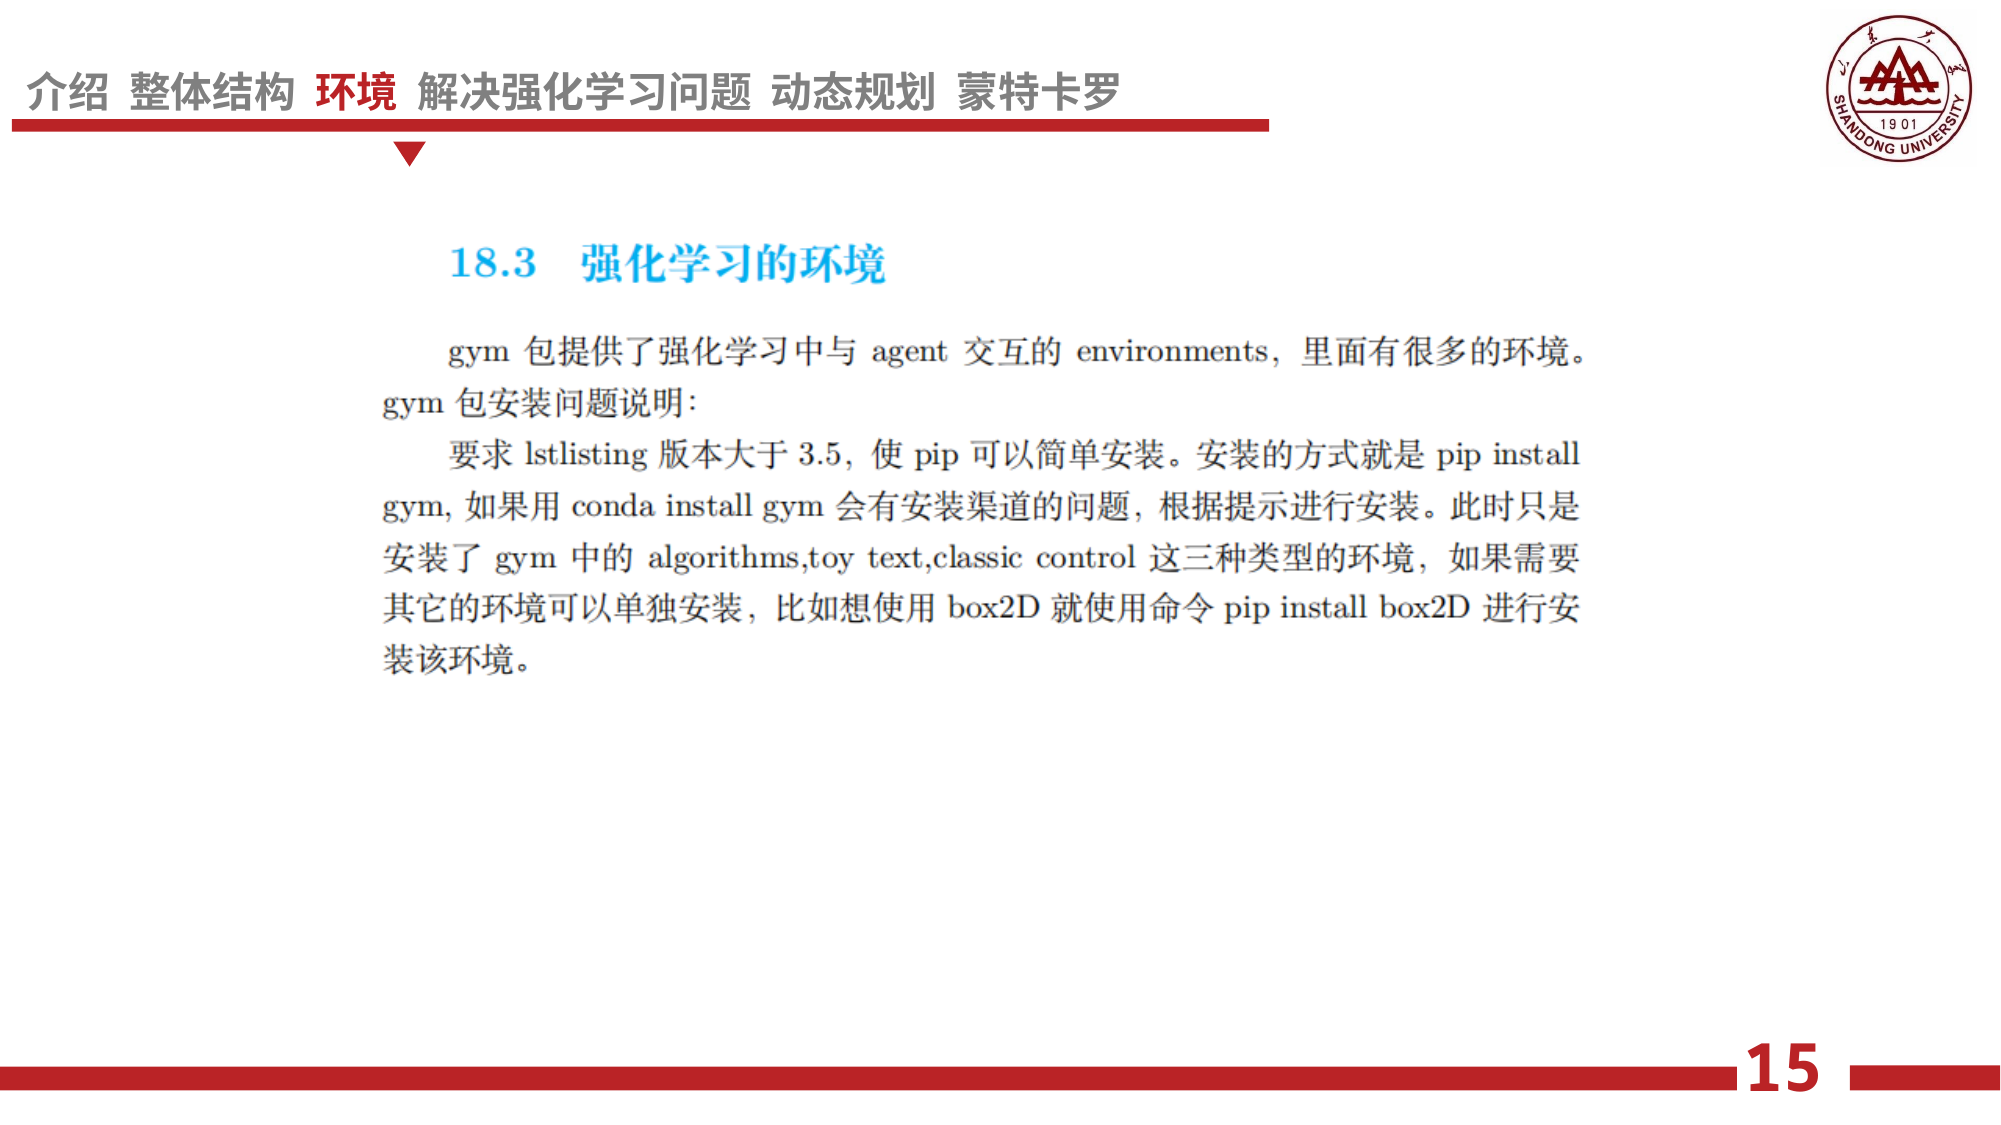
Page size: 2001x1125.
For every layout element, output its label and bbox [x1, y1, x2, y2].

picture [1820, 9, 1977, 167]
picture [353, 222, 1615, 697]
